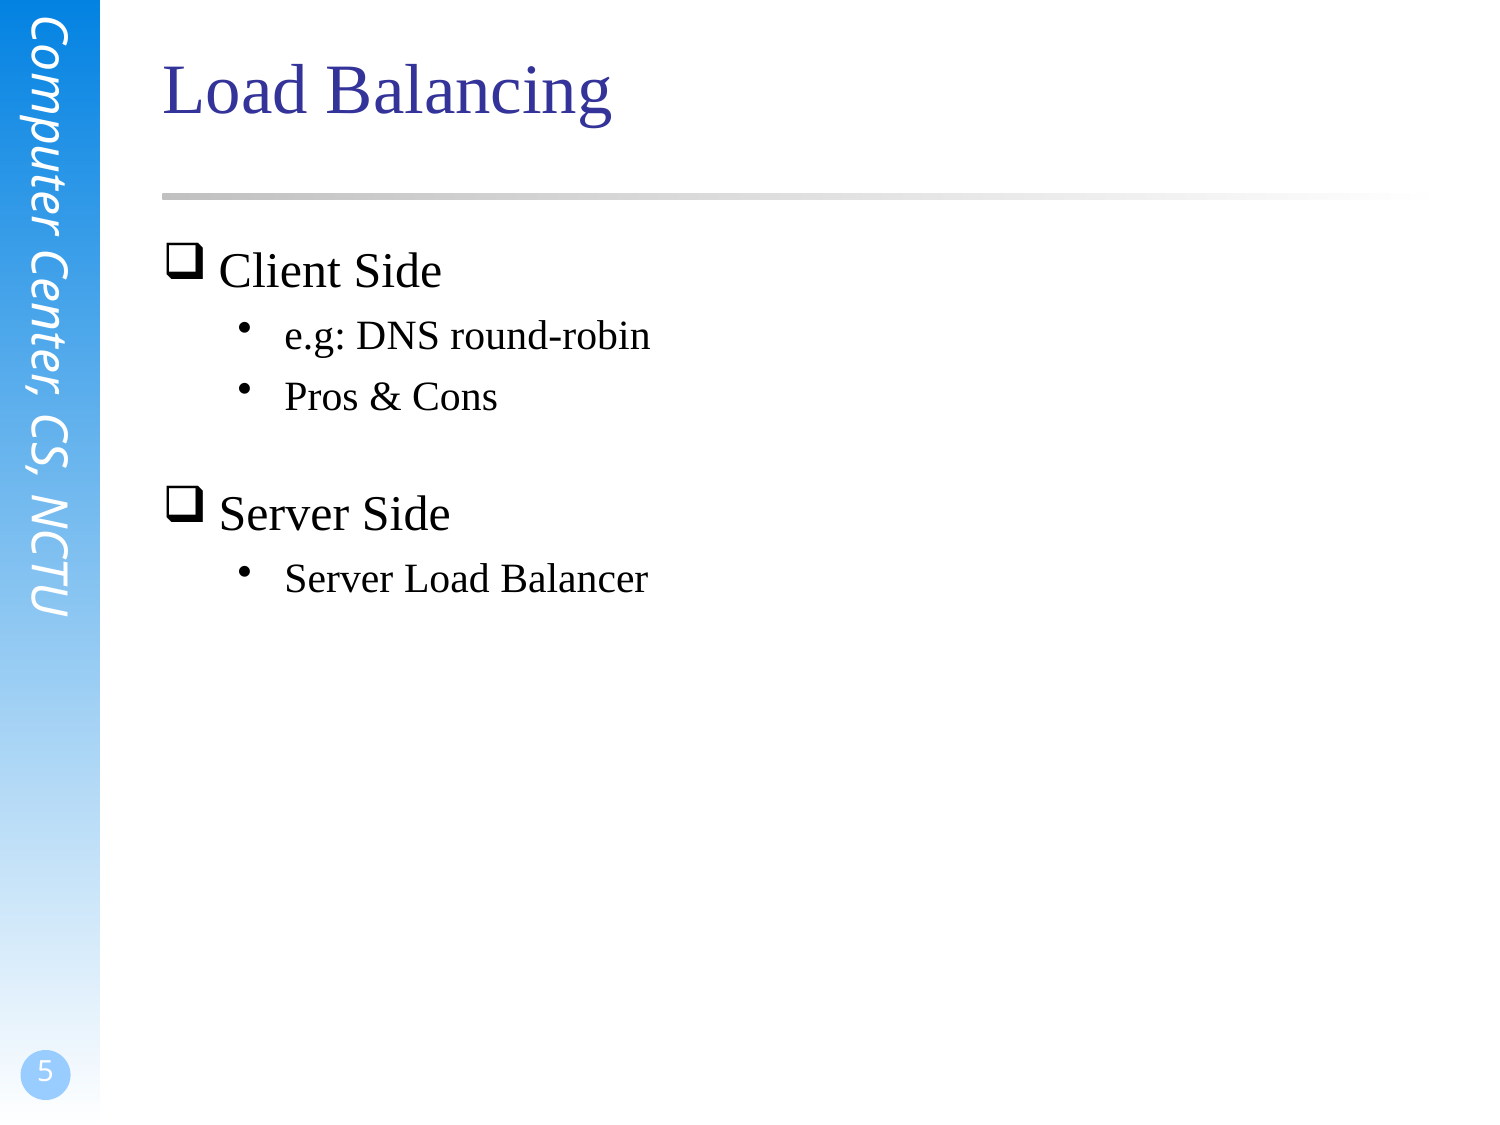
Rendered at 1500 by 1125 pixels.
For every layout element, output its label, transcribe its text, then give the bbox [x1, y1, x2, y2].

list Client Side e.g: DNS round-robin Pros & Cons Server Side Server Load Balancer [162, 237, 1438, 1000]
title Load Balancing [162, 42, 1438, 231]
